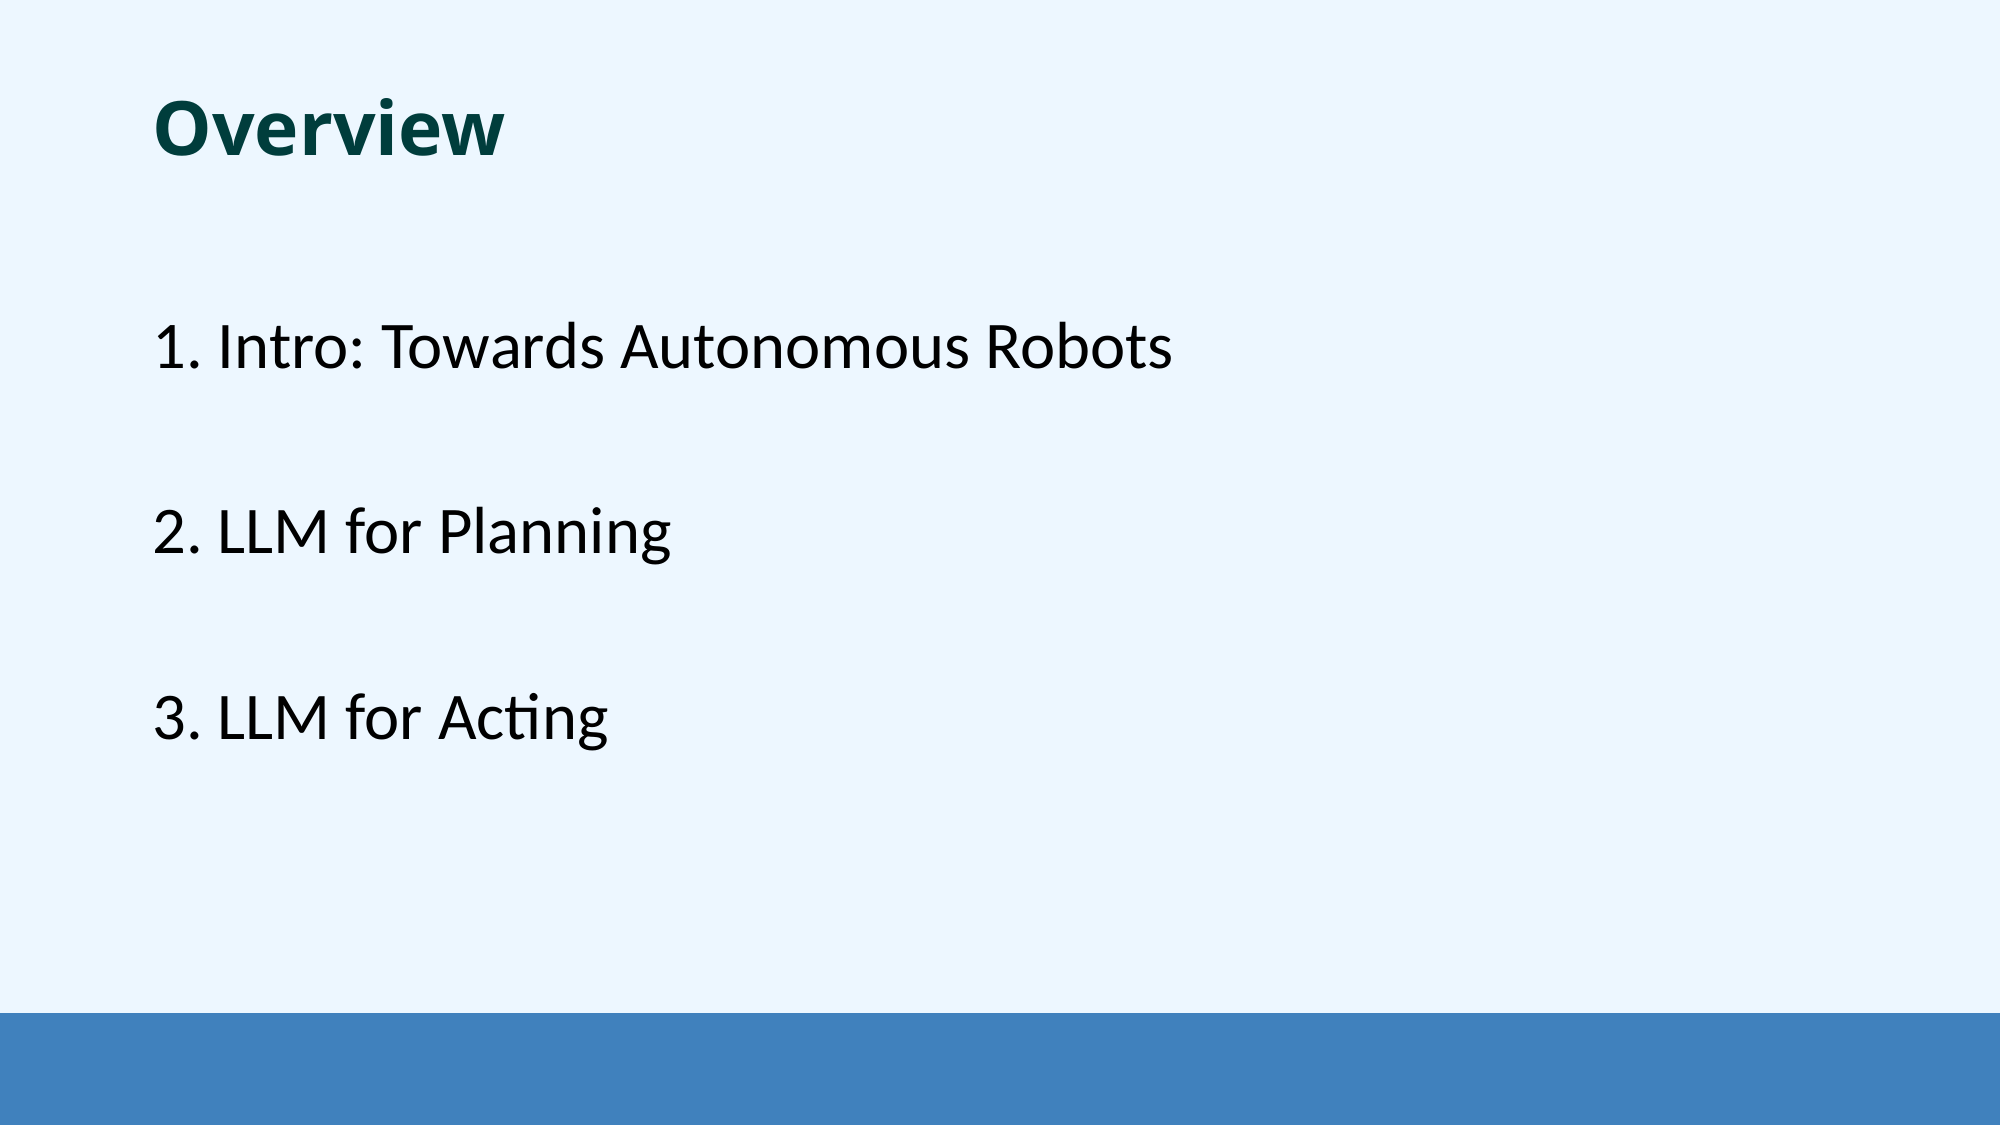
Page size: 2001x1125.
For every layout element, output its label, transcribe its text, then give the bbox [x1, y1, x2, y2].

title Overview [137, 41, 1863, 221]
list 1. Intro: Towards Autonomous Robots 2. LLM for Planning 3. LLM for Acting [137, 302, 1863, 918]
